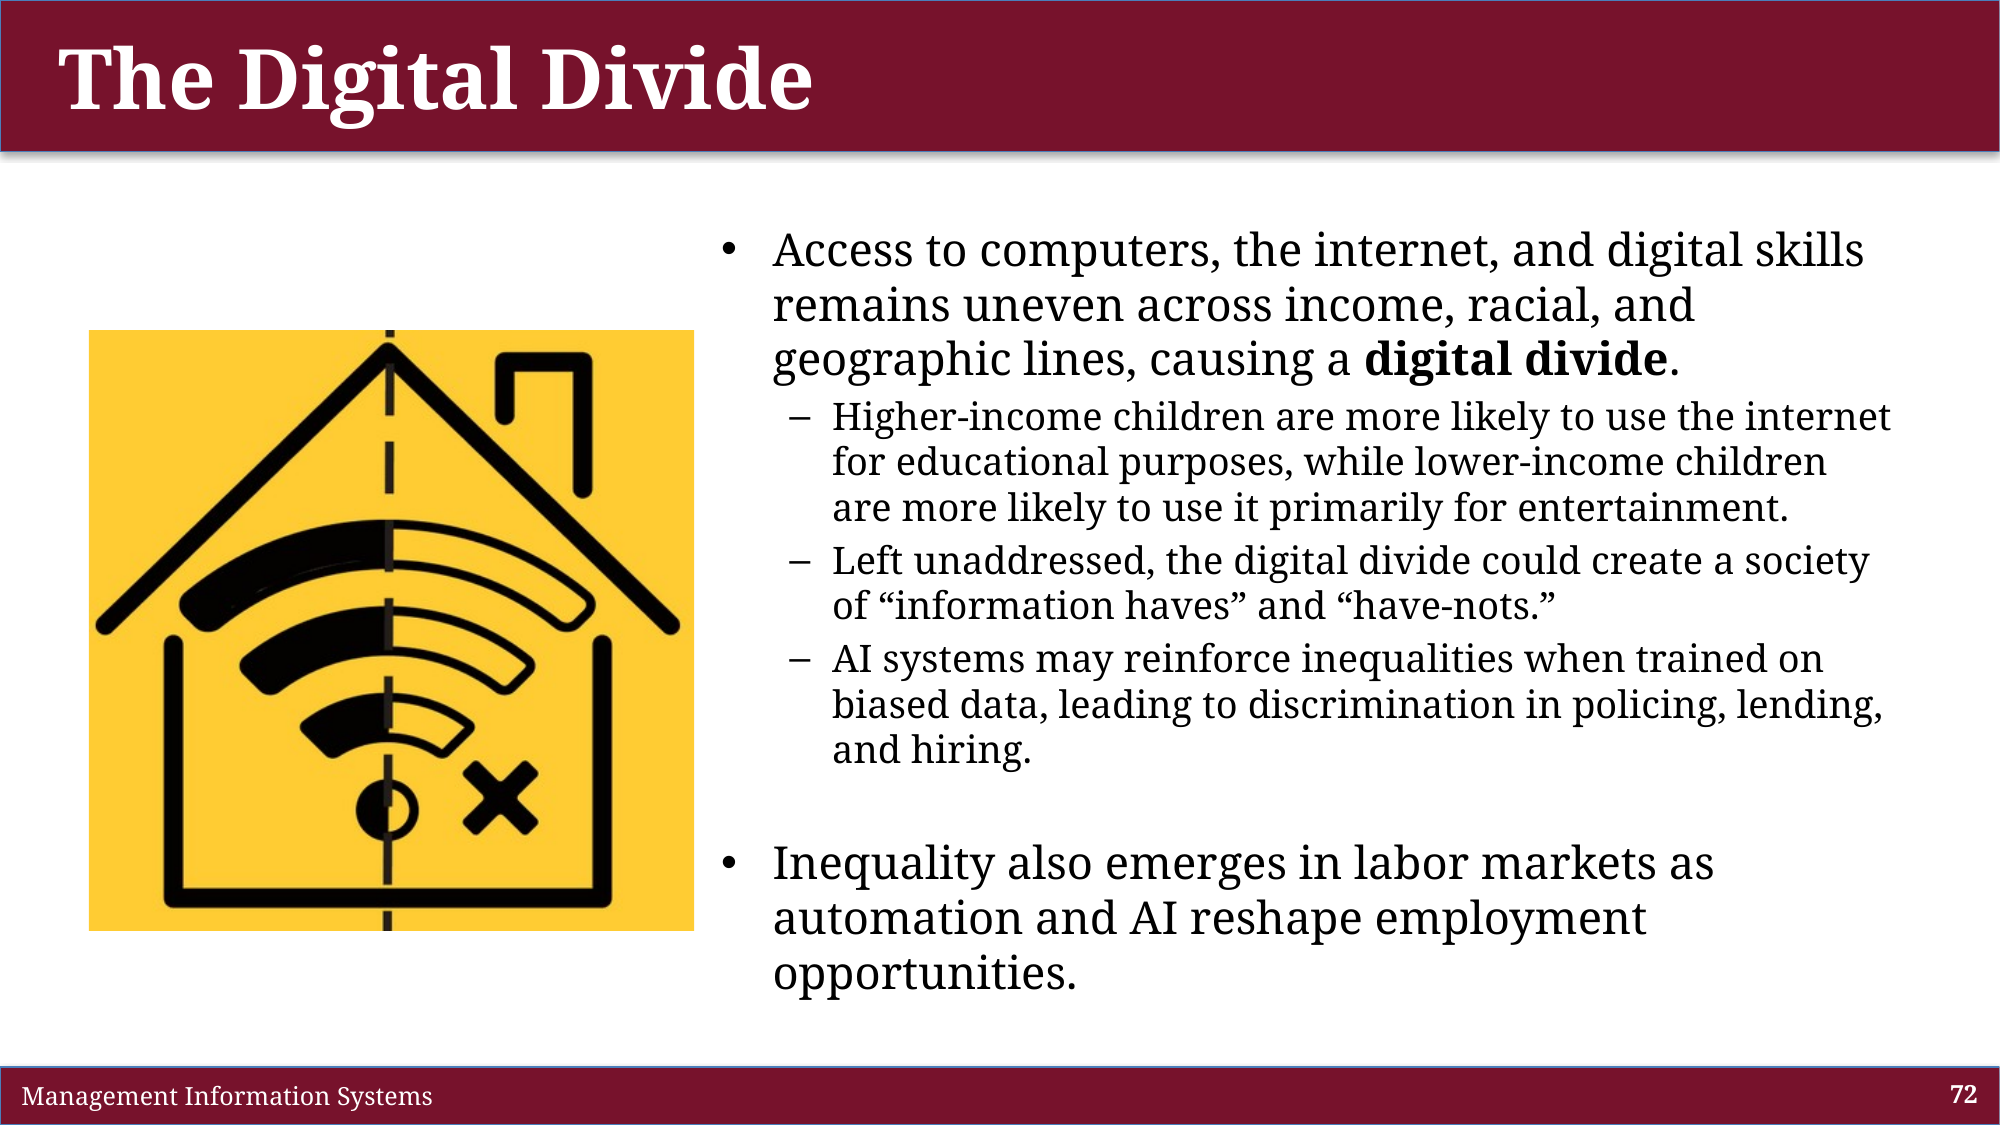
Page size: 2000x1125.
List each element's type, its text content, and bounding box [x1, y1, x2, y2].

picture [88, 329, 695, 931]
title The Digital Divide [0, 0, 2000, 152]
list Access to computers, the internet, and digital skills remains uneven across income, racial, and geographic lines, causing a digital divide. Higher-income children are more likely to use the internet for educational purposes, while lower-income children are more likely to use it primarily for entertainment. Left unaddressed, the digital divide could create a society of “information haves” and “have-nots.” AI systems may reinforce inequalities when trained on biased data, leading to discrimination in policing, lending, and hiring. Inequality also emerges in labor markets as automation and AI reshape employment opportunities. [706, 213, 1911, 1047]
text_box [475, 1066, 1649, 1125]
slide_number 72 [1649, 1066, 2000, 1125]
footer Management Information Systems [0, 1066, 475, 1125]
